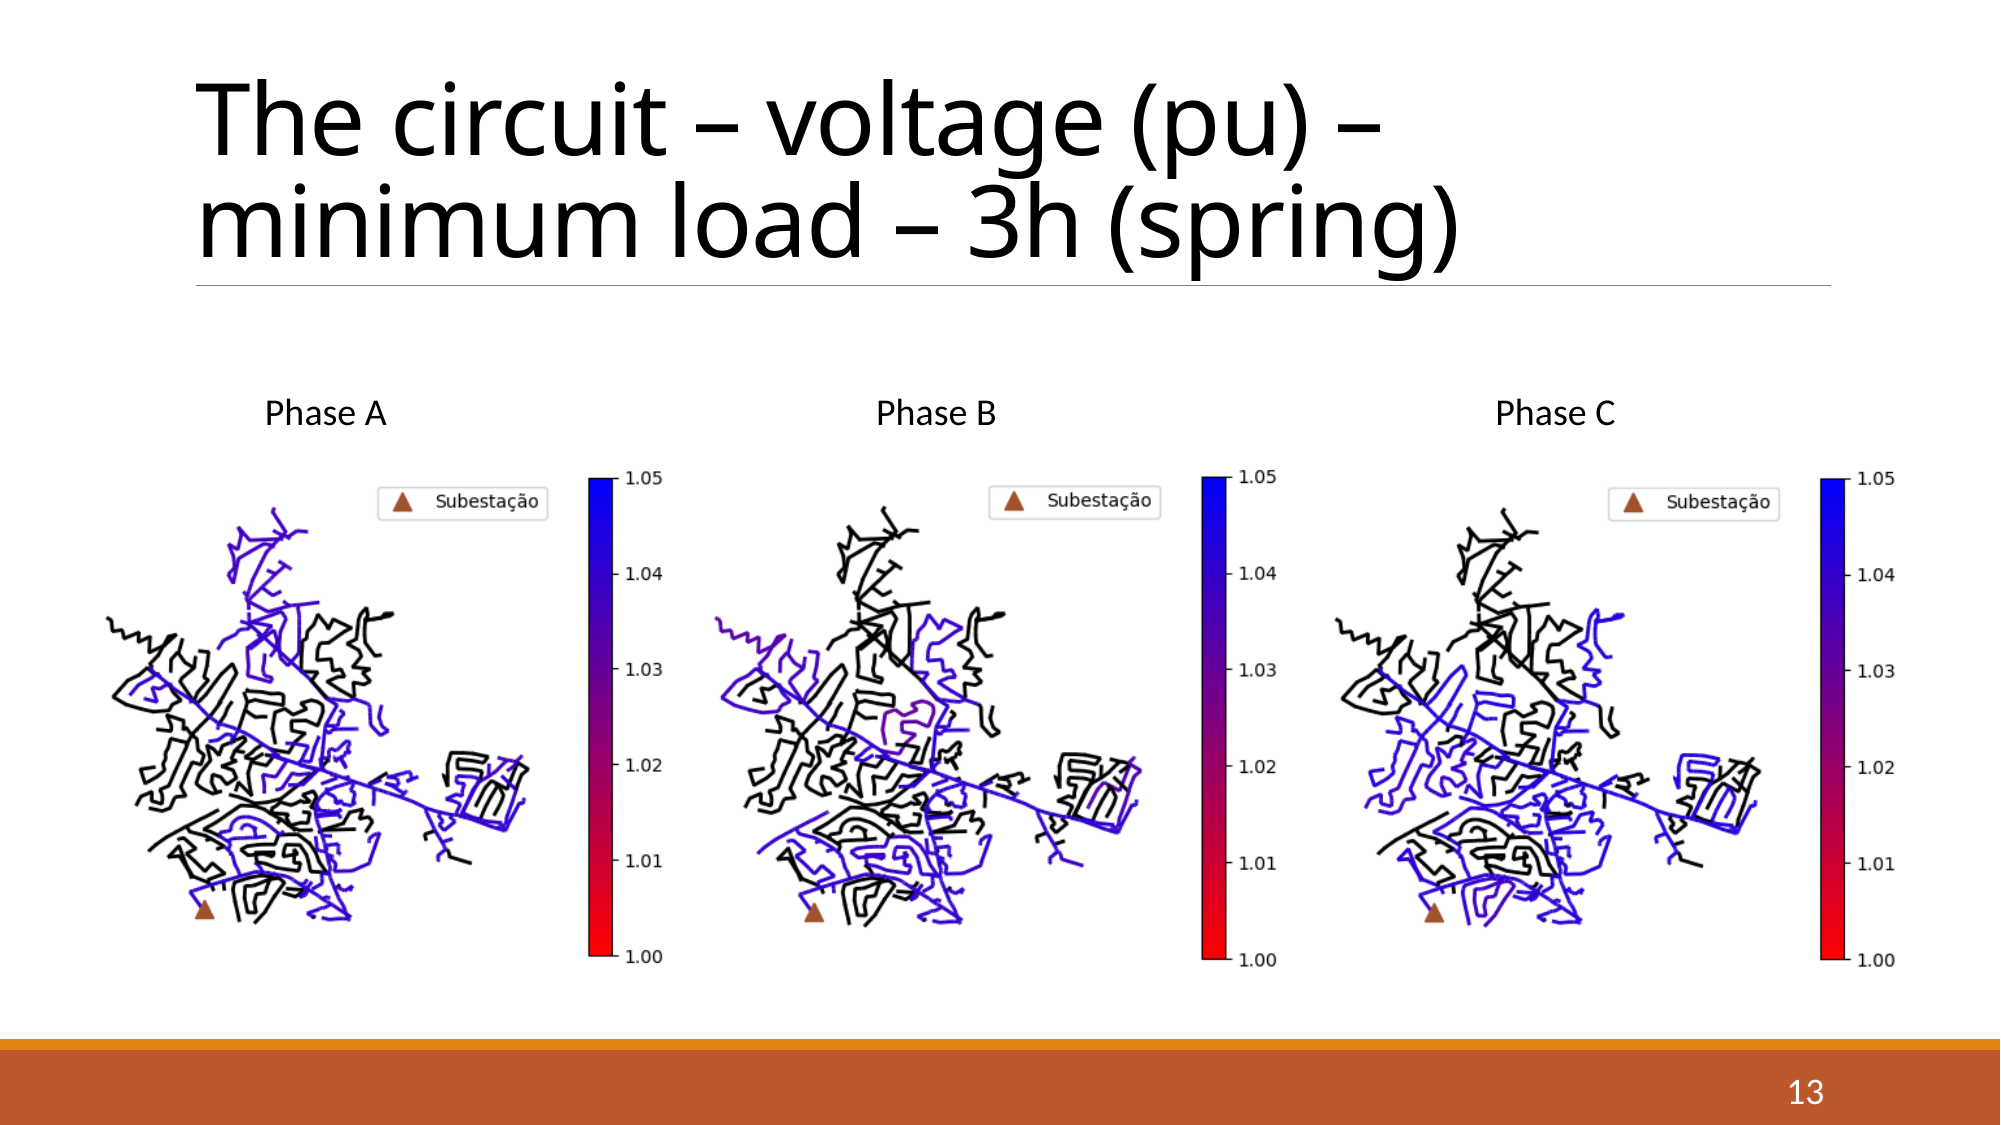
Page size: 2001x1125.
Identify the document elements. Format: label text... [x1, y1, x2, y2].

text_box Phase C [1495, 385, 1620, 445]
text_box Phase B [876, 385, 1000, 444]
title The circuit – voltage (pu) – minimum load – 3h (spring) [180, 47, 1830, 285]
slide_number 13 [1624, 1059, 1840, 1120]
picture [73, 447, 1937, 993]
text_box Phase A [264, 385, 389, 445]
